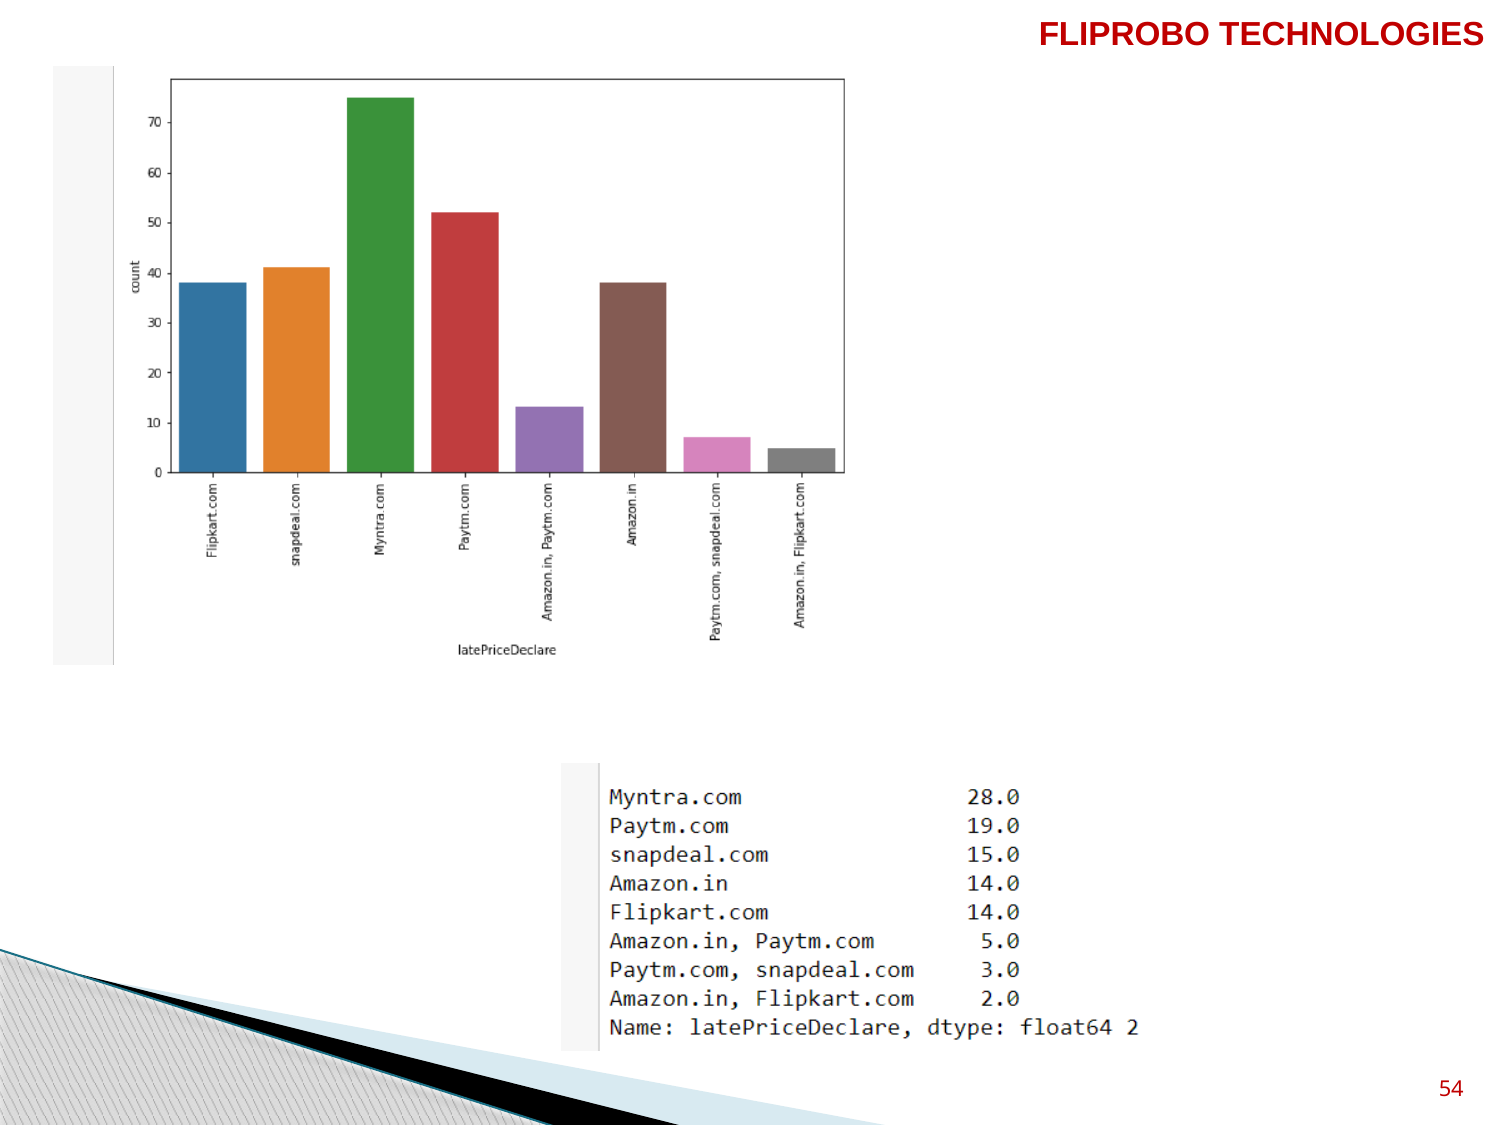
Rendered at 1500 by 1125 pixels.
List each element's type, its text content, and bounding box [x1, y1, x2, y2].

picture [560, 762, 1459, 1051]
slide_number 54 [1399, 1051, 1479, 1112]
picture [52, 66, 994, 665]
footer FLIPROBO TECHNOLOGIES [838, 0, 1500, 60]
